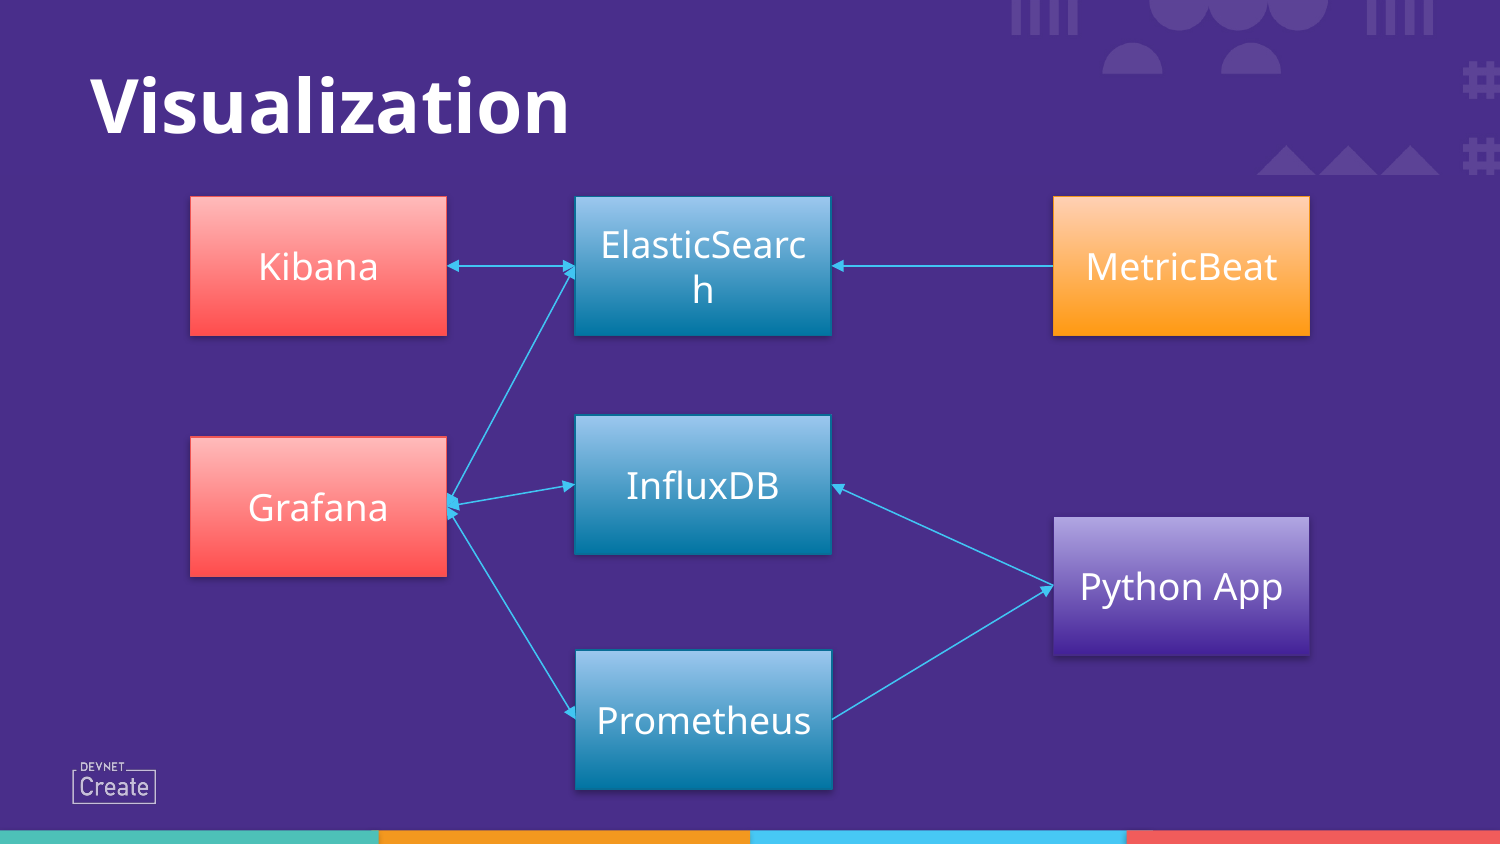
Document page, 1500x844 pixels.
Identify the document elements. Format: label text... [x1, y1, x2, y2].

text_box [190, 196, 1310, 790]
picture [0, 0, 1500, 175]
title Visualization [75, 33, 1425, 175]
